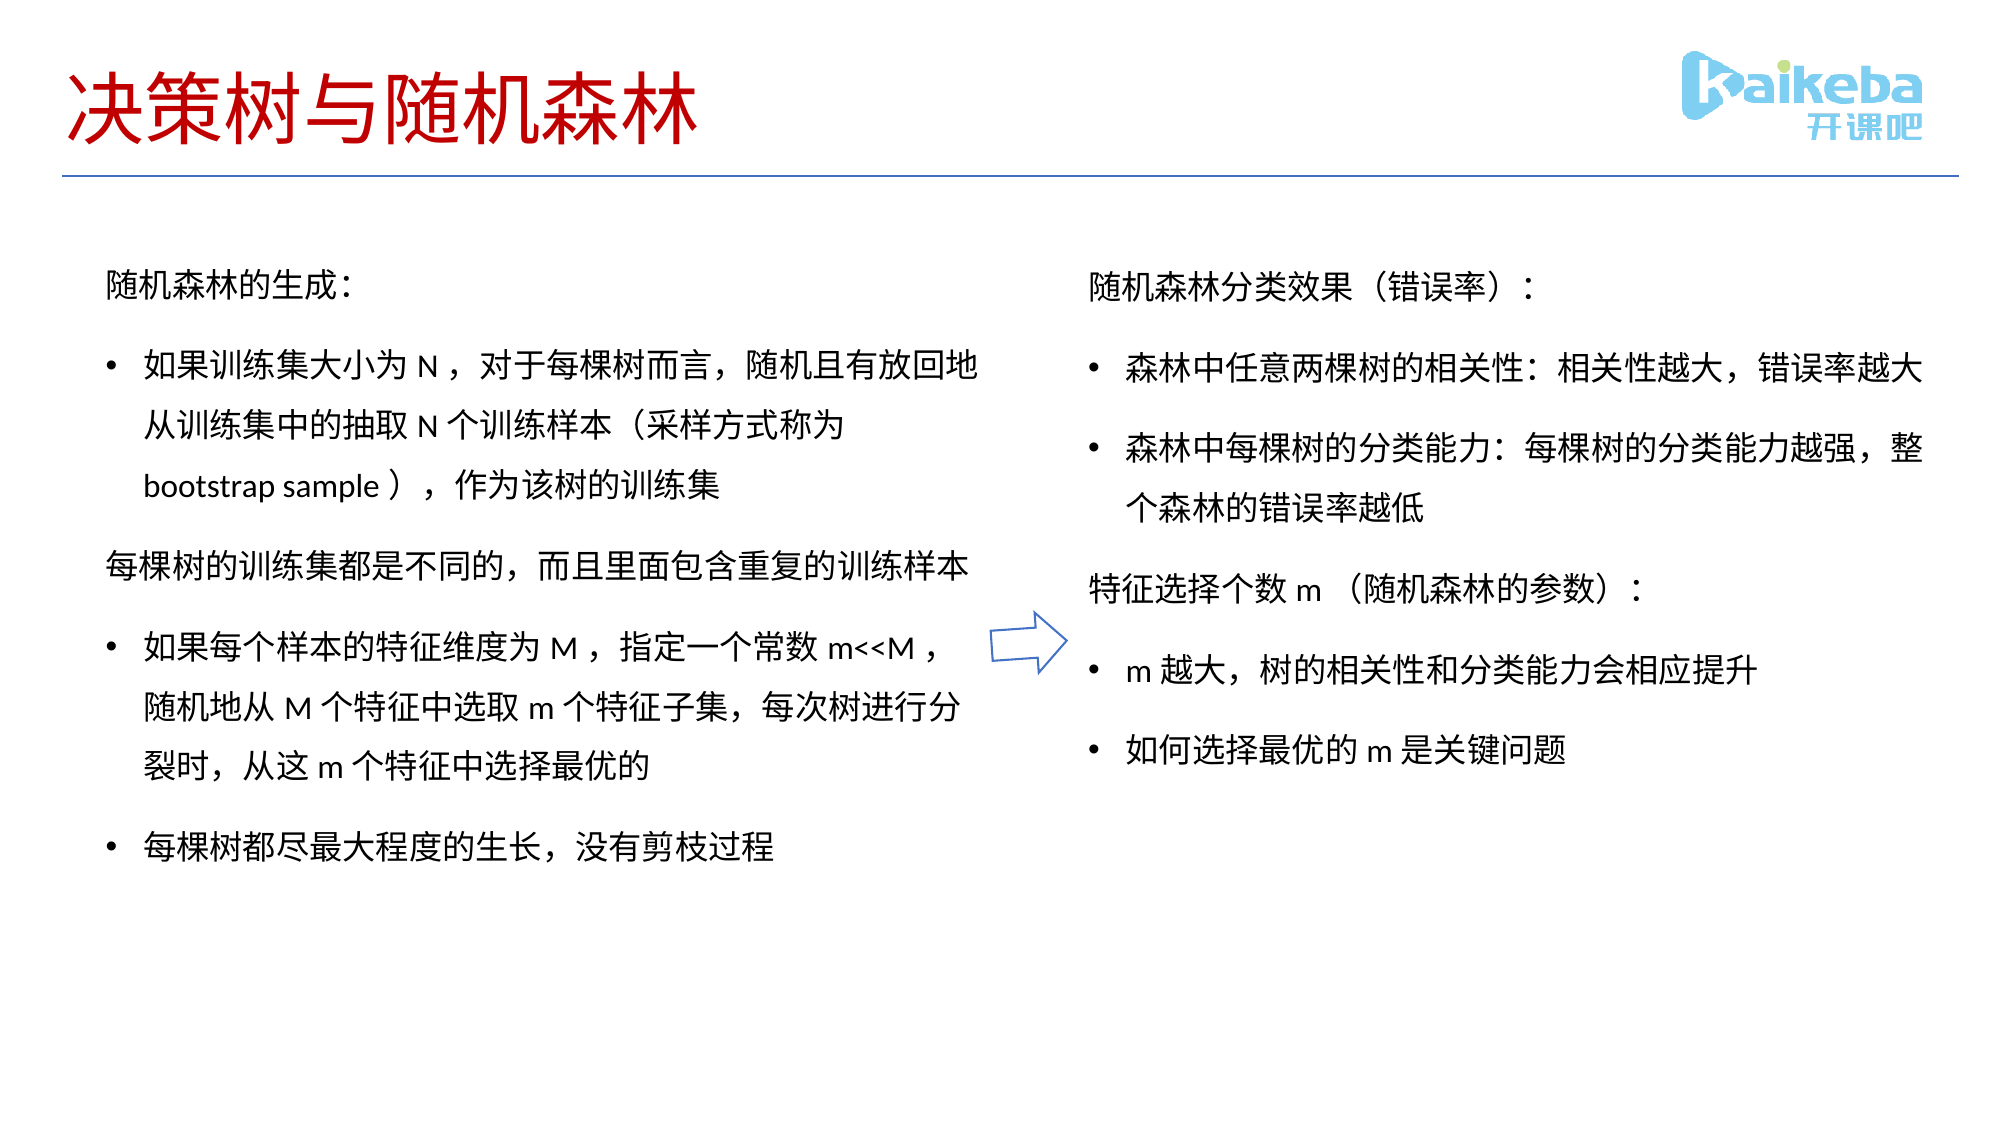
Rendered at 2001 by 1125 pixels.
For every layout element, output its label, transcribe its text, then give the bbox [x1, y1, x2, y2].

table_cell 1 [1653, 21, 1950, 167]
title 决策树与随机森林 [57, 59, 1728, 167]
text_box [990, 612, 1067, 673]
text_box 随机森林的生成： 如果训练集大小为N，对于每棵树而言，随机且有放回地从训练集中的抽取N个训练样本（采样方式称为bootstrap sample），作为该树的训练集 每棵树的训练集都是不同的，而且里面包含重复的训练样本 如果每个样本的特征维度为M，指定一个常数m<<M，随机地从M个特征中选取m个特征子集，每次树进行分裂时，从这m个特征中选择最优的 每棵树都尽最大程度的生长，没有剪枝过程 [98, 236, 990, 927]
text_box 随机森林分类效果（错误率）： 森林中任意两棵树的相关性：相关性越大，错误率越大 森林中每棵树的分类能力：每棵树的分类能力越强，整个森林的错误率越低 特征选择个数m（随机森林的参数）： m越大，树的相关性和分类能力会相应提升 如何选择最优的m是关键问题 [1080, 238, 1938, 929]
